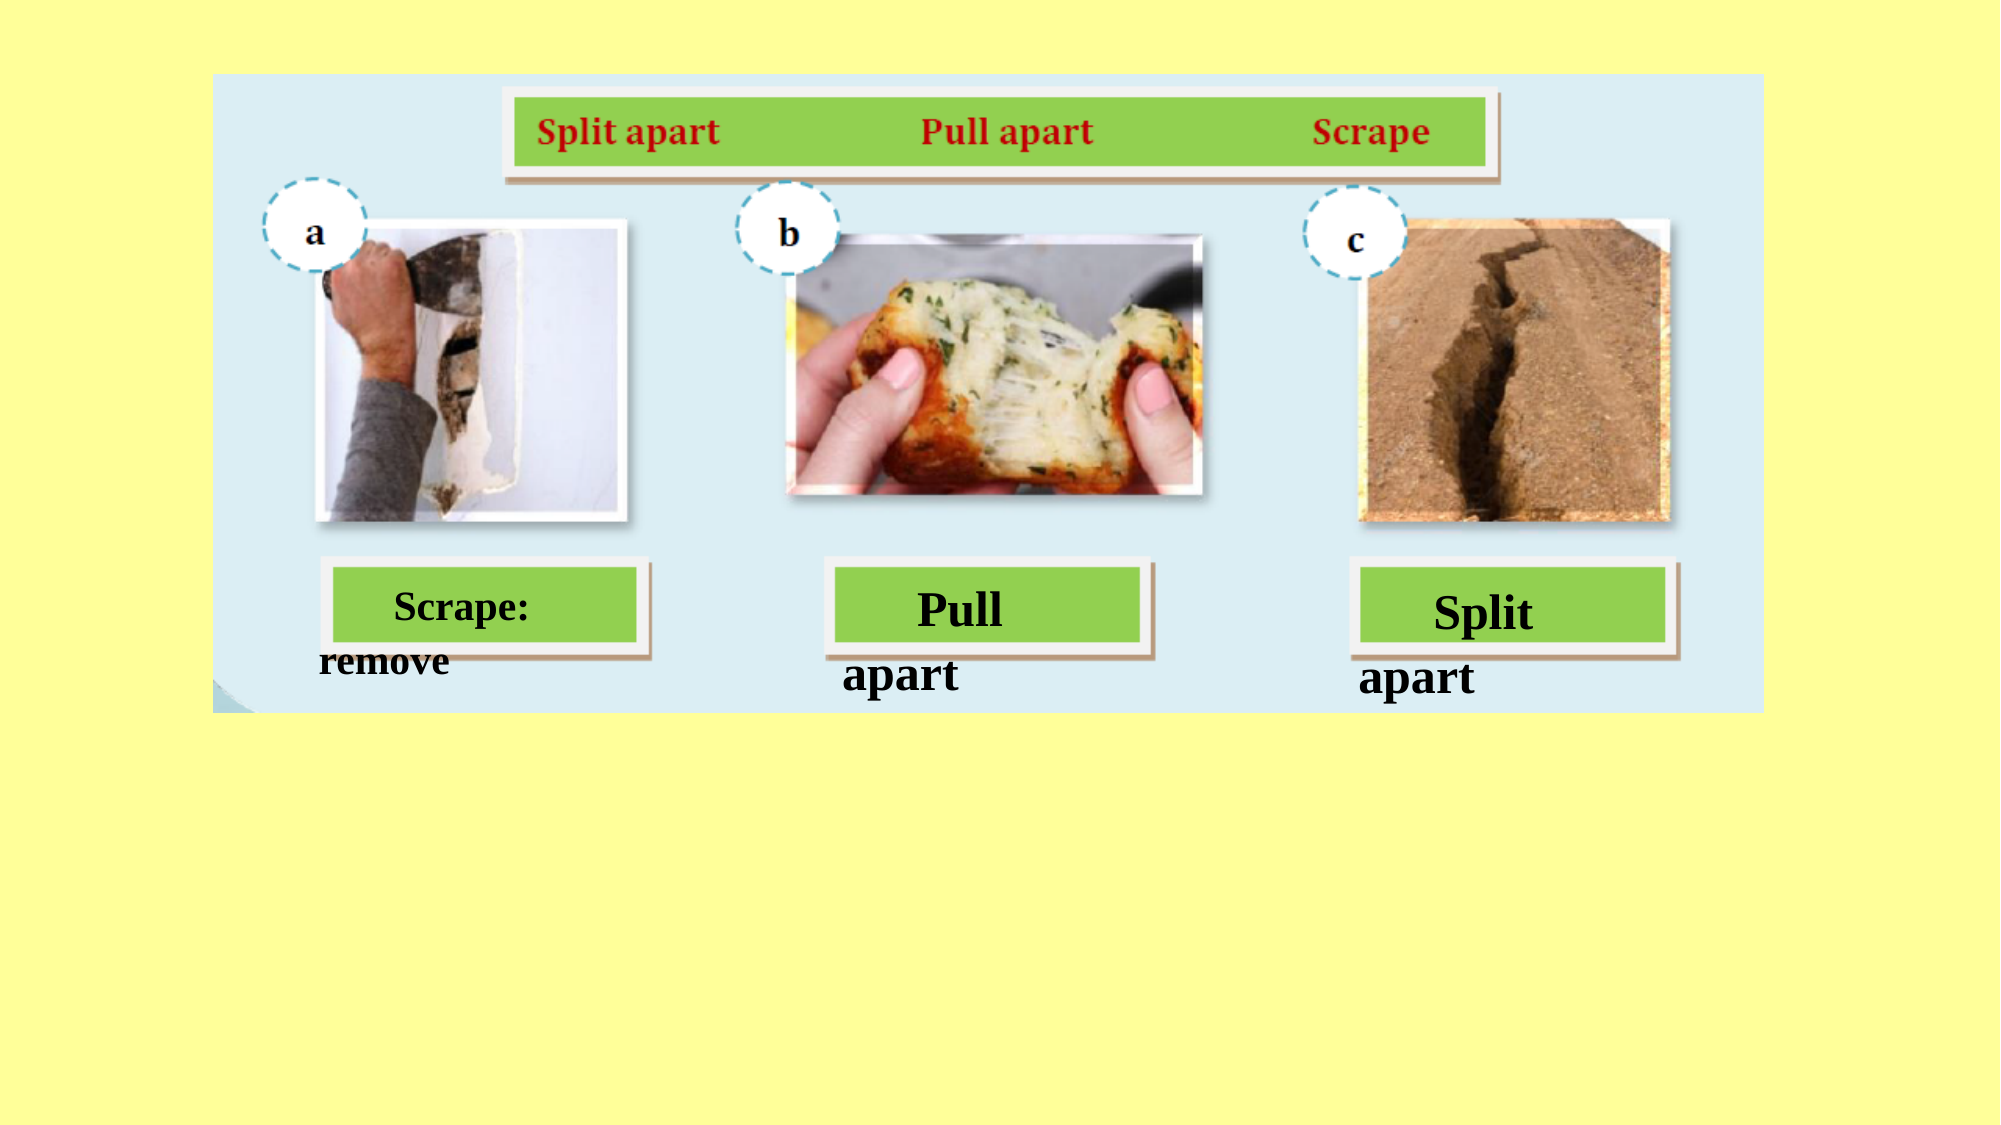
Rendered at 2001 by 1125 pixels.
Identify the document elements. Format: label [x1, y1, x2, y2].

picture [213, 74, 1764, 713]
